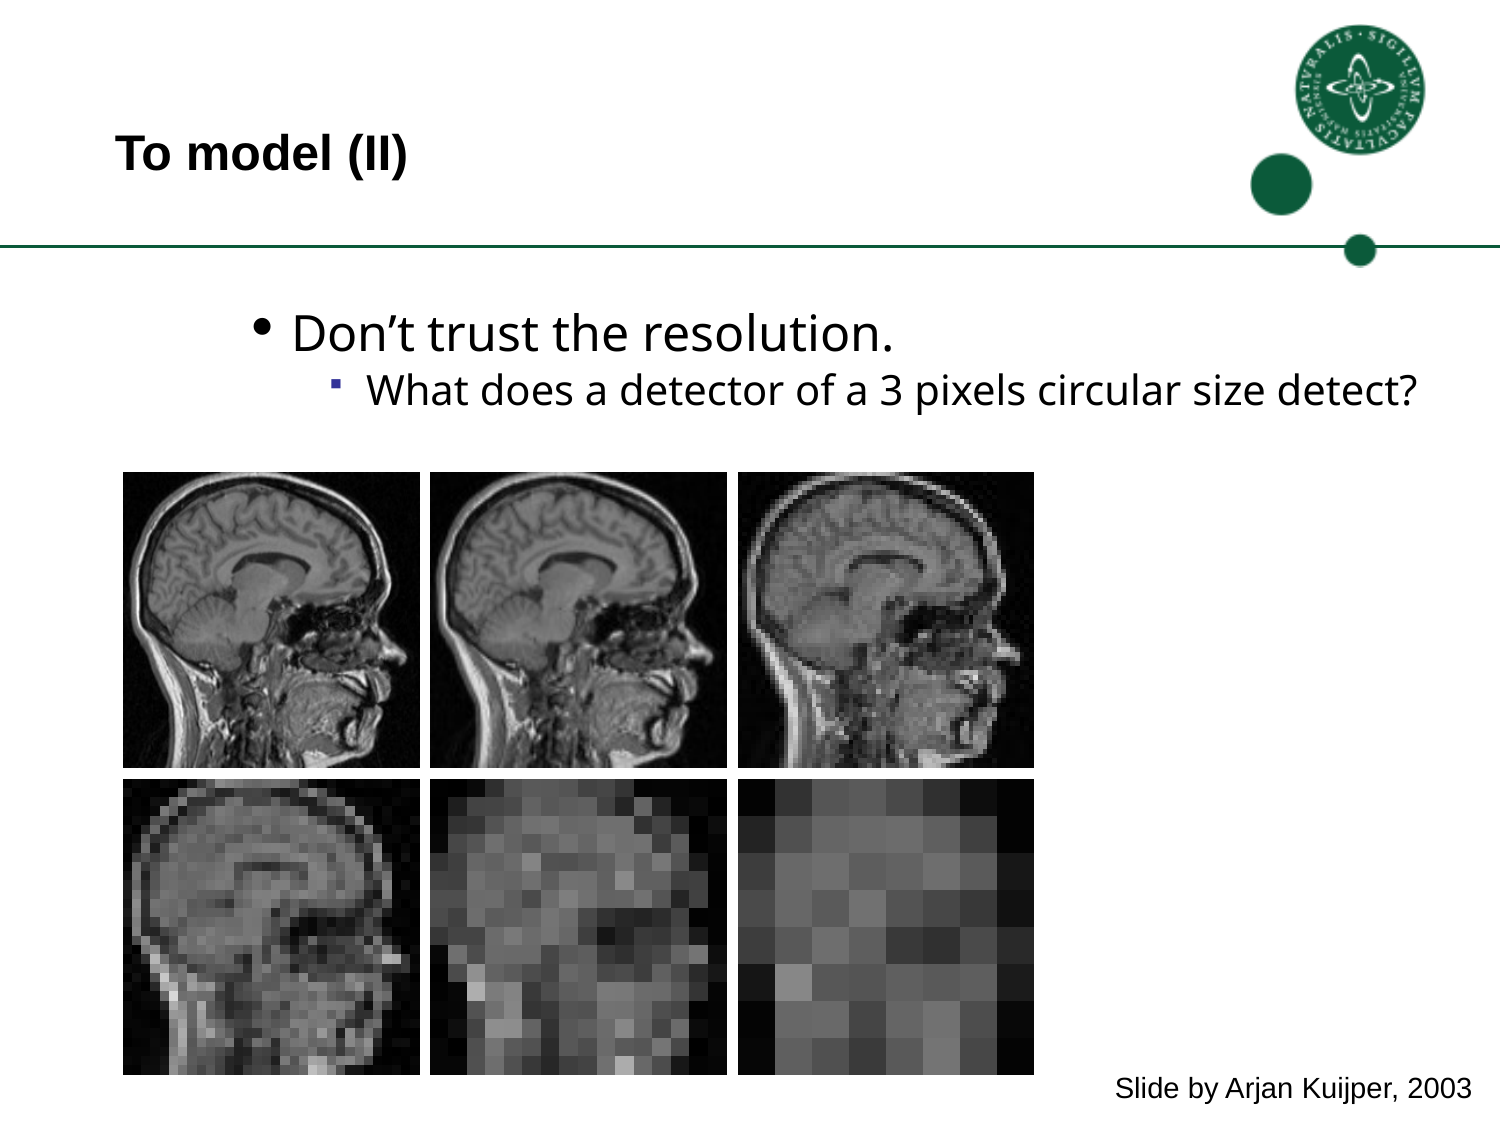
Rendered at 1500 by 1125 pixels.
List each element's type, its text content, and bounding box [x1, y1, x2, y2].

picture [430, 472, 727, 769]
text_box Slide by Arjan Kuijper, 2003 [1100, 1061, 1500, 1112]
picture [123, 472, 420, 769]
text_box To model (II) [99, 87, 1450, 213]
picture [737, 779, 1034, 1076]
text_box Don’t trust the resolution. What does a detector of a 3 pixels circular size detect? [88, 298, 1439, 438]
picture [737, 472, 1034, 769]
picture [430, 779, 727, 1076]
picture [1250, 24, 1500, 245]
picture [123, 779, 420, 1076]
picture [1250, 248, 1500, 268]
